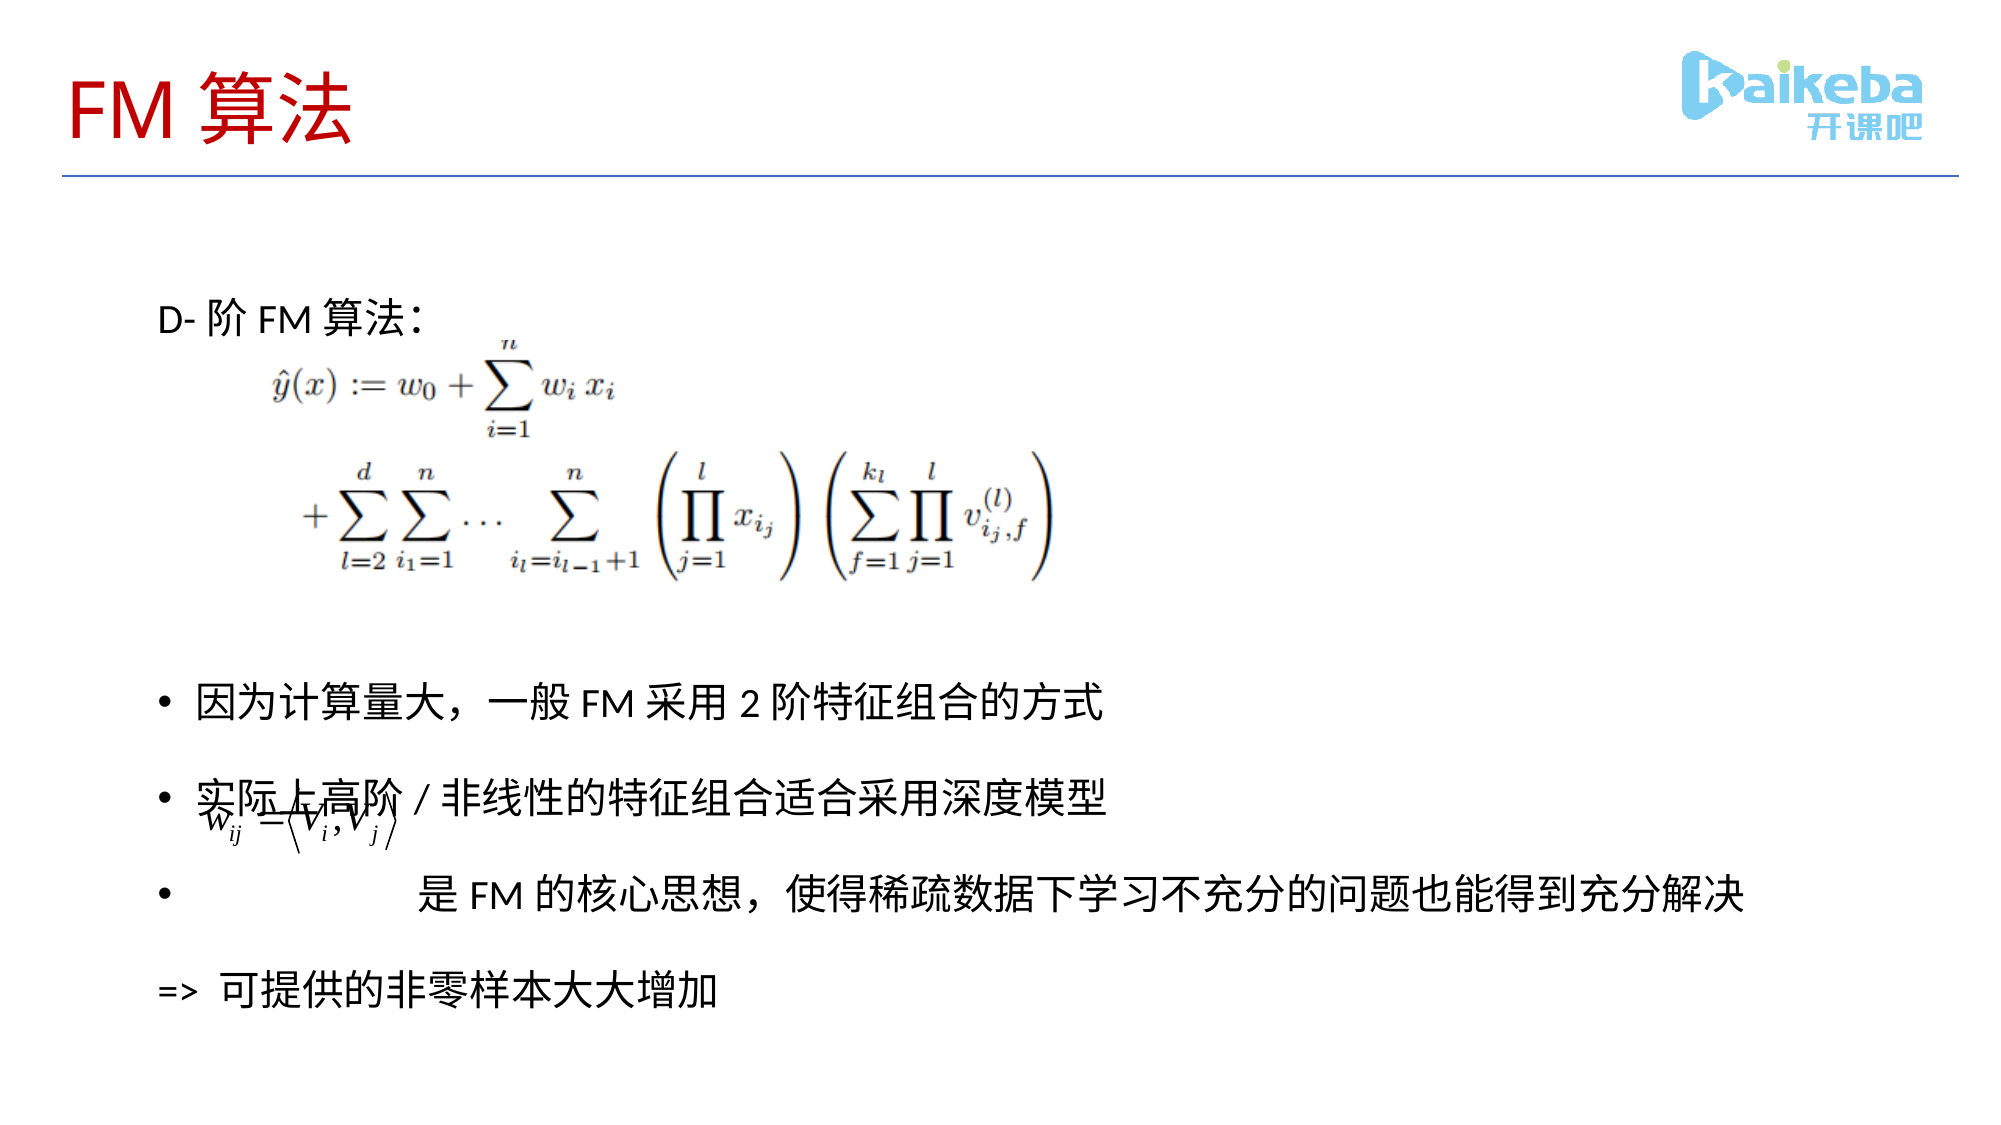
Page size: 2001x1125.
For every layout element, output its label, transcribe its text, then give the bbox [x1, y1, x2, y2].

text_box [197, 780, 404, 862]
title FM算法 [57, 59, 1728, 167]
picture [246, 340, 1070, 604]
text_box D-阶FM算法： 因为计算量大，一般FM采用2阶特征组合的方式 实际上高阶/非线性的特征组合适合采用深度模型 是FM的核心思想，使得稀疏数据下学习不充分的问题也能得到充分解决 => 可提供的非零样本大大增加 [150, 259, 1912, 1033]
